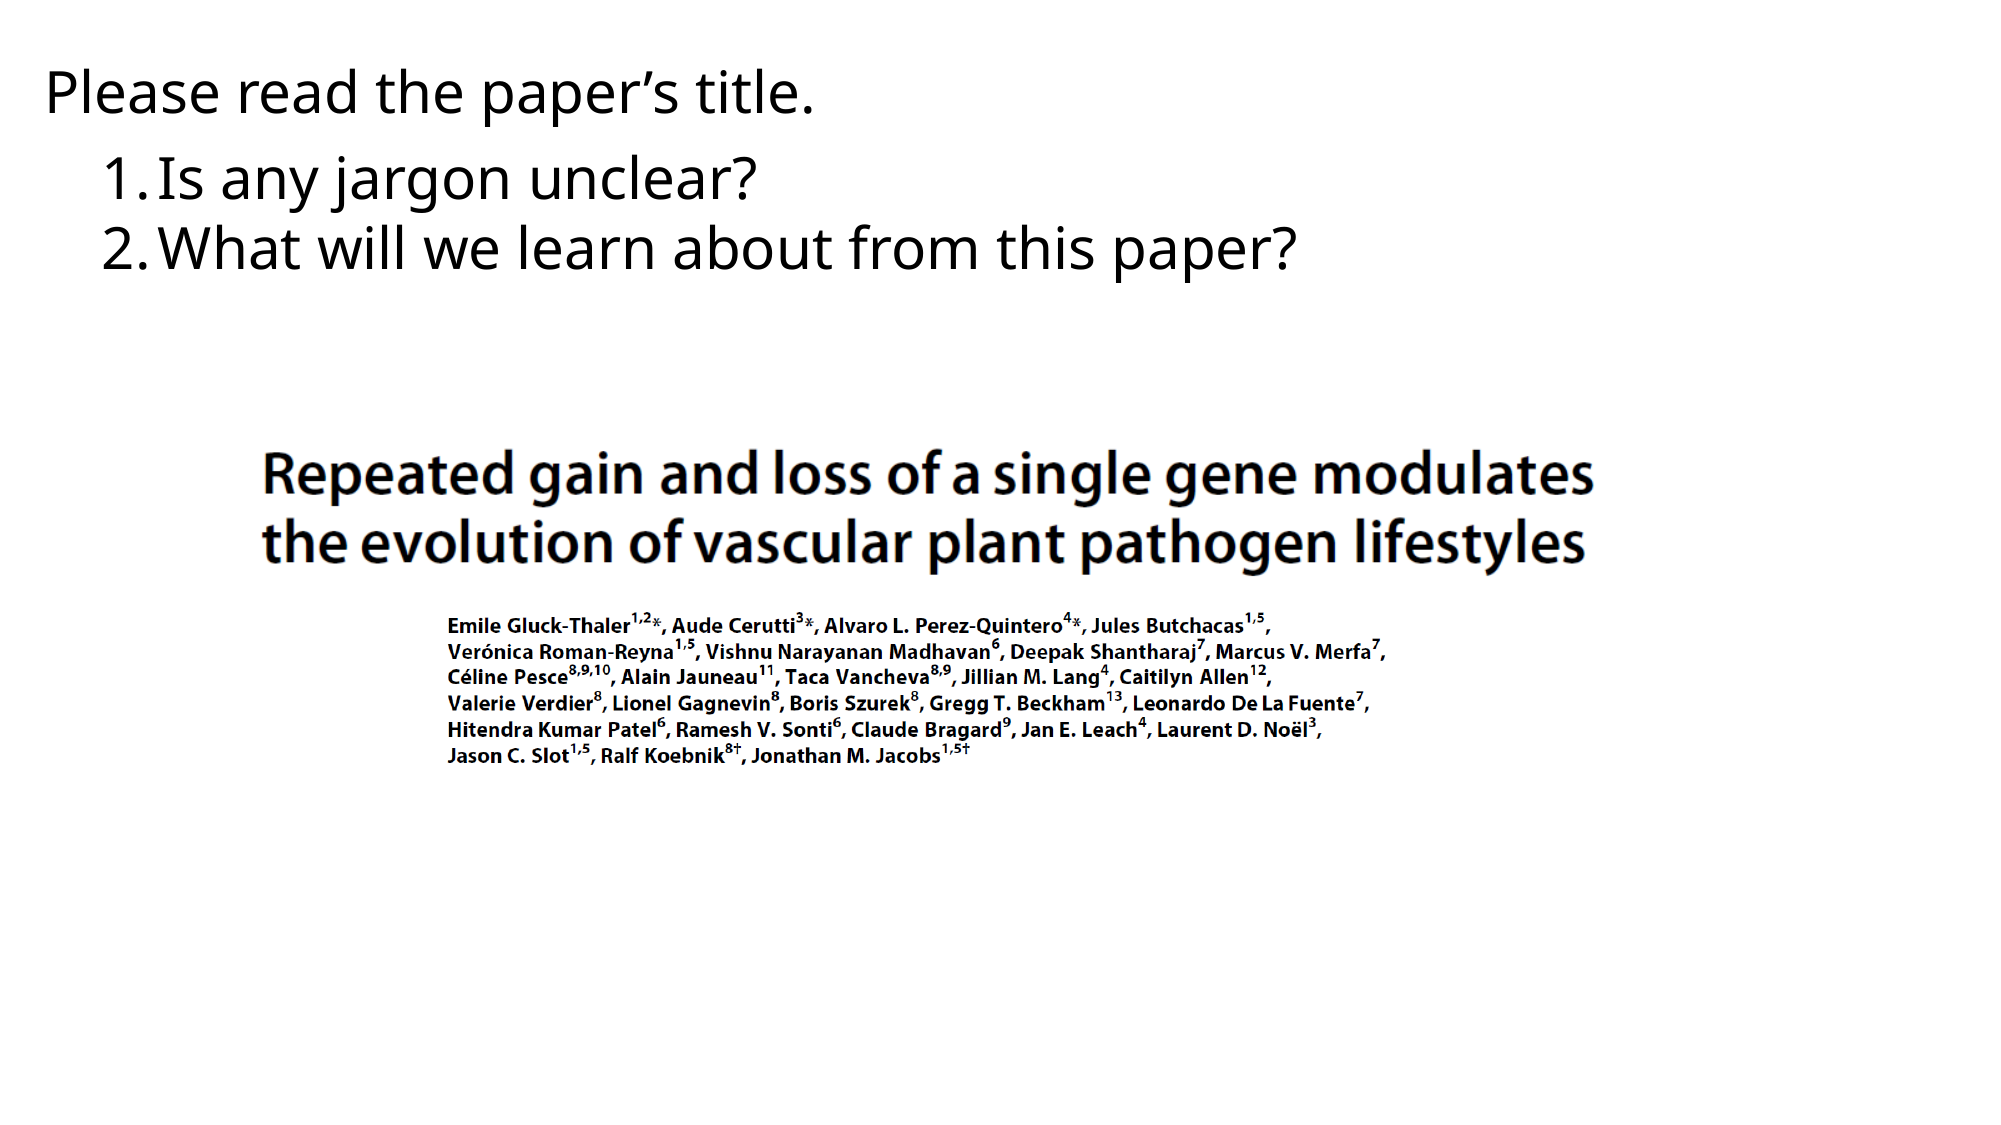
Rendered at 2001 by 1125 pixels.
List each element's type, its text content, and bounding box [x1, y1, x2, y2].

picture [437, 603, 1407, 772]
picture [245, 435, 1773, 592]
text_box Please read the paper’s title. [29, 47, 847, 133]
text_box Is any jargon unclear? What will we learn about from this paper? [86, 133, 1329, 289]
